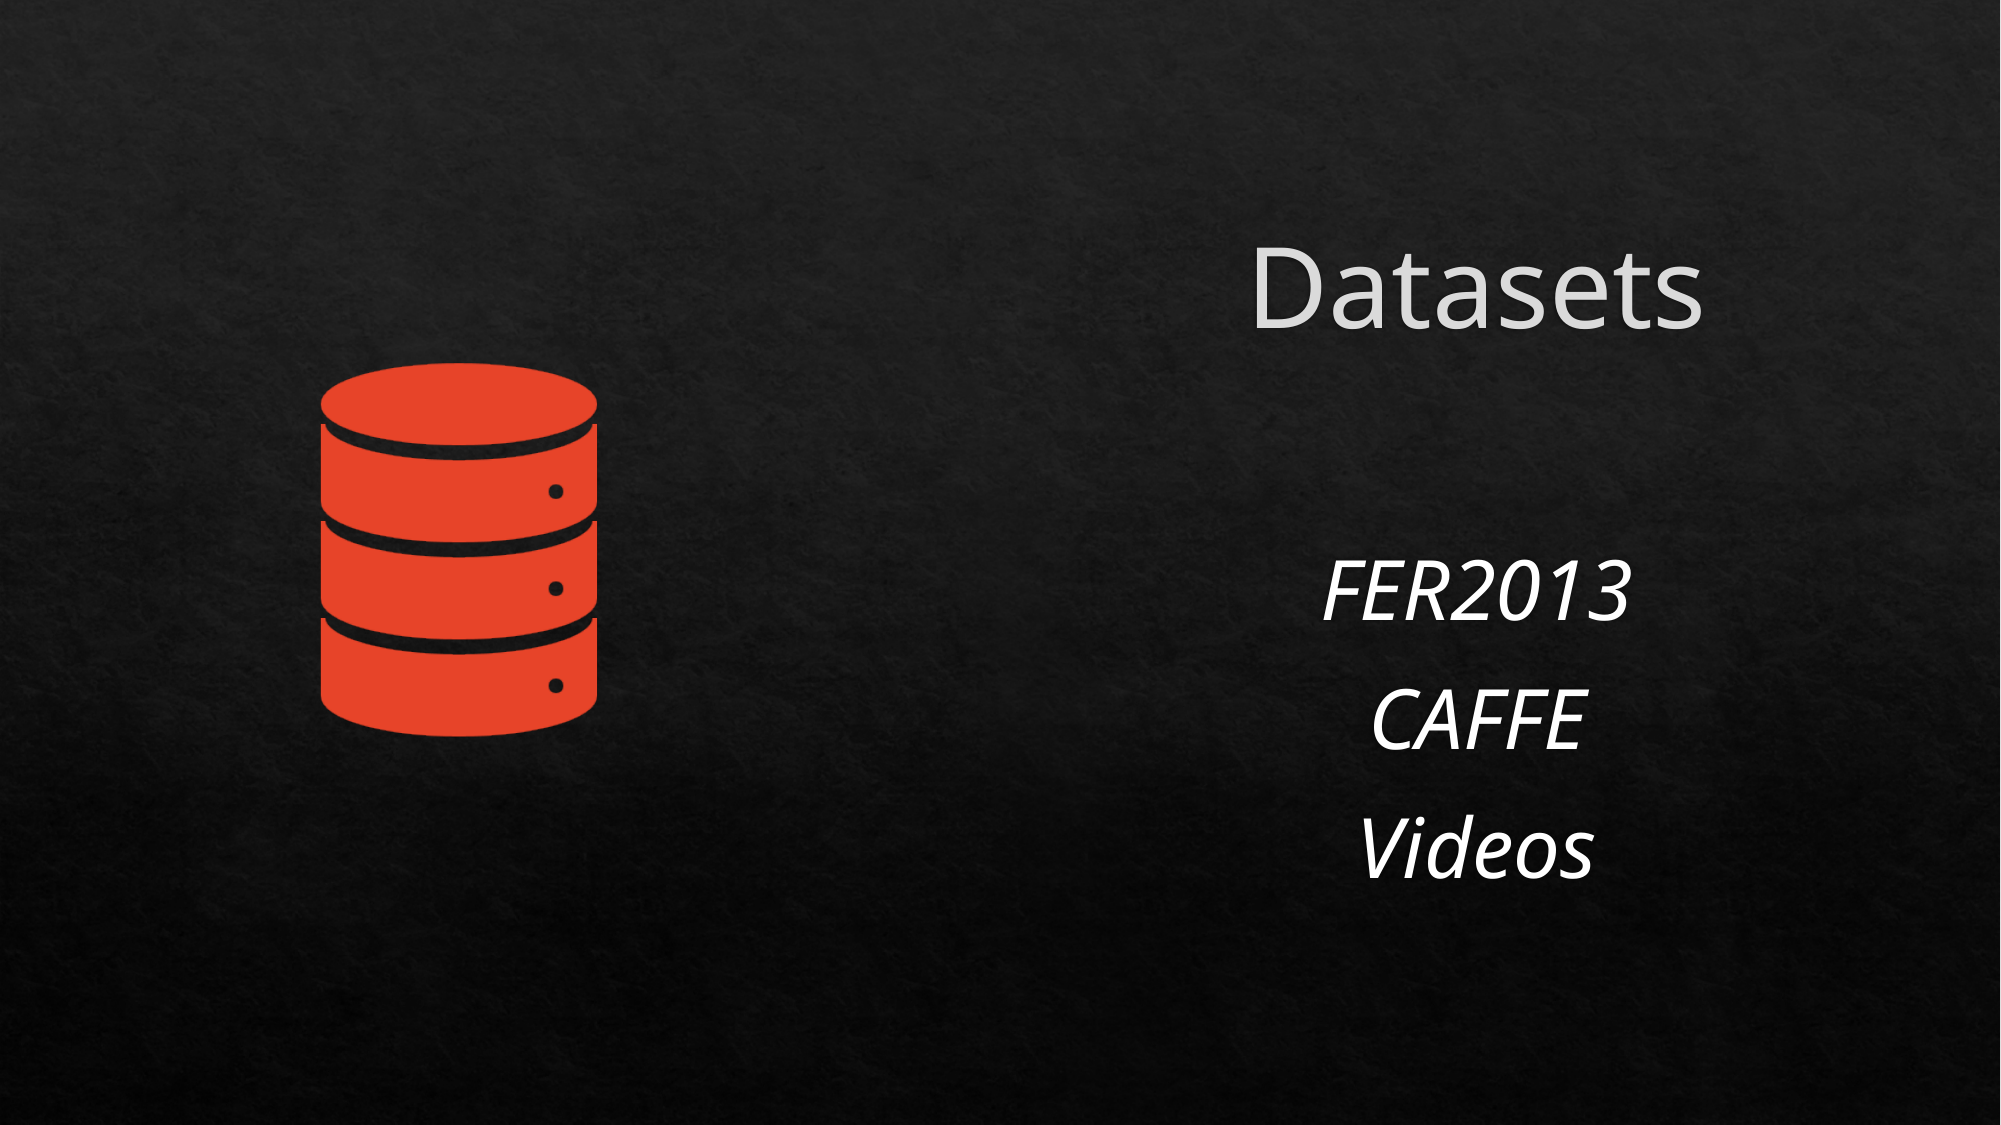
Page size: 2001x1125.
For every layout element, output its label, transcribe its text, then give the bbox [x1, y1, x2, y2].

title Datasets [1048, 142, 1906, 359]
picture [0, 0, 2001, 1125]
subtitle FER2013 CAFFE Videos [1048, 529, 1906, 776]
